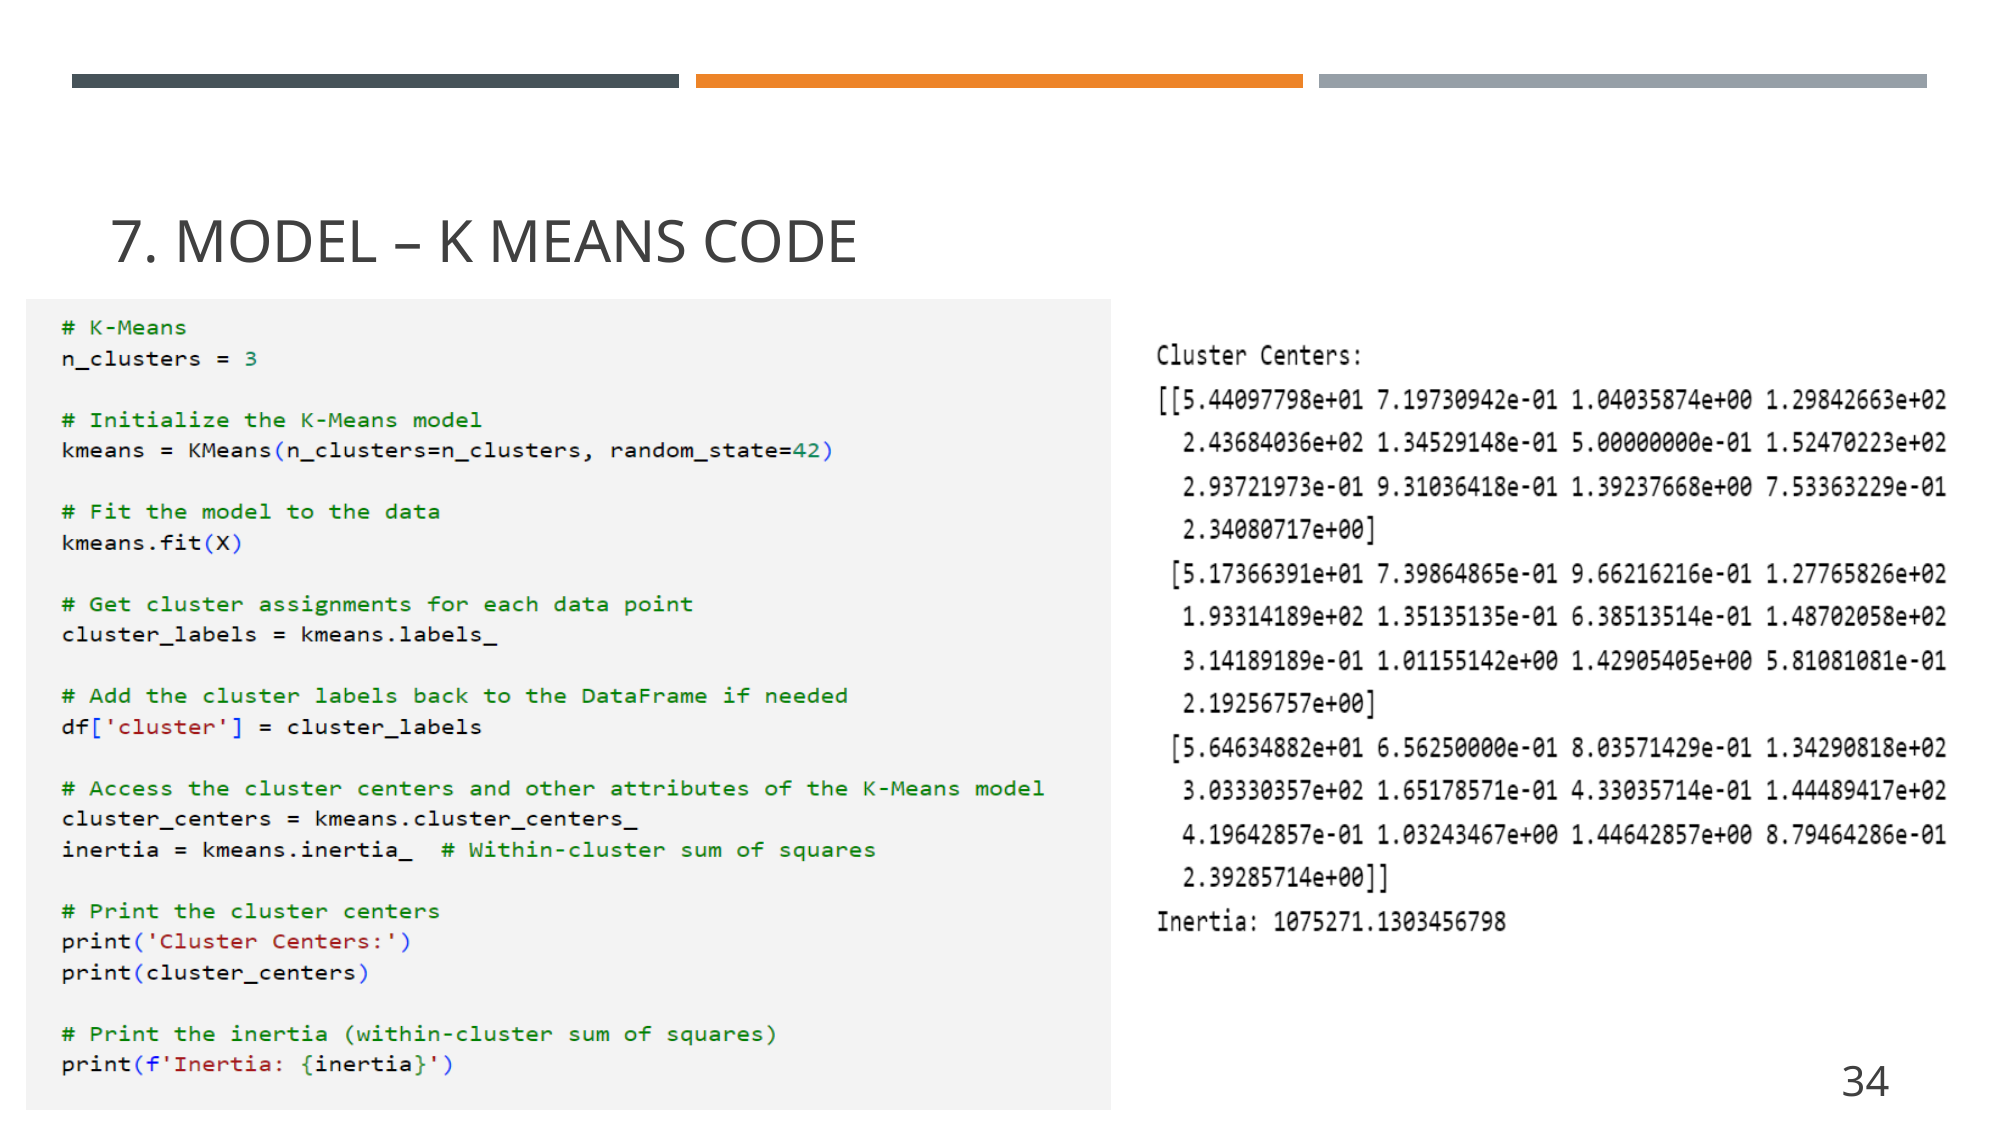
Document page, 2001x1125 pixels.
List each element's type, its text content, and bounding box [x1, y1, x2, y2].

picture [1150, 329, 1996, 946]
slide_number 34 [1732, 1053, 1905, 1114]
picture [25, 298, 1111, 1110]
title 7. MODEL – K MEANS code [95, 120, 1905, 282]
